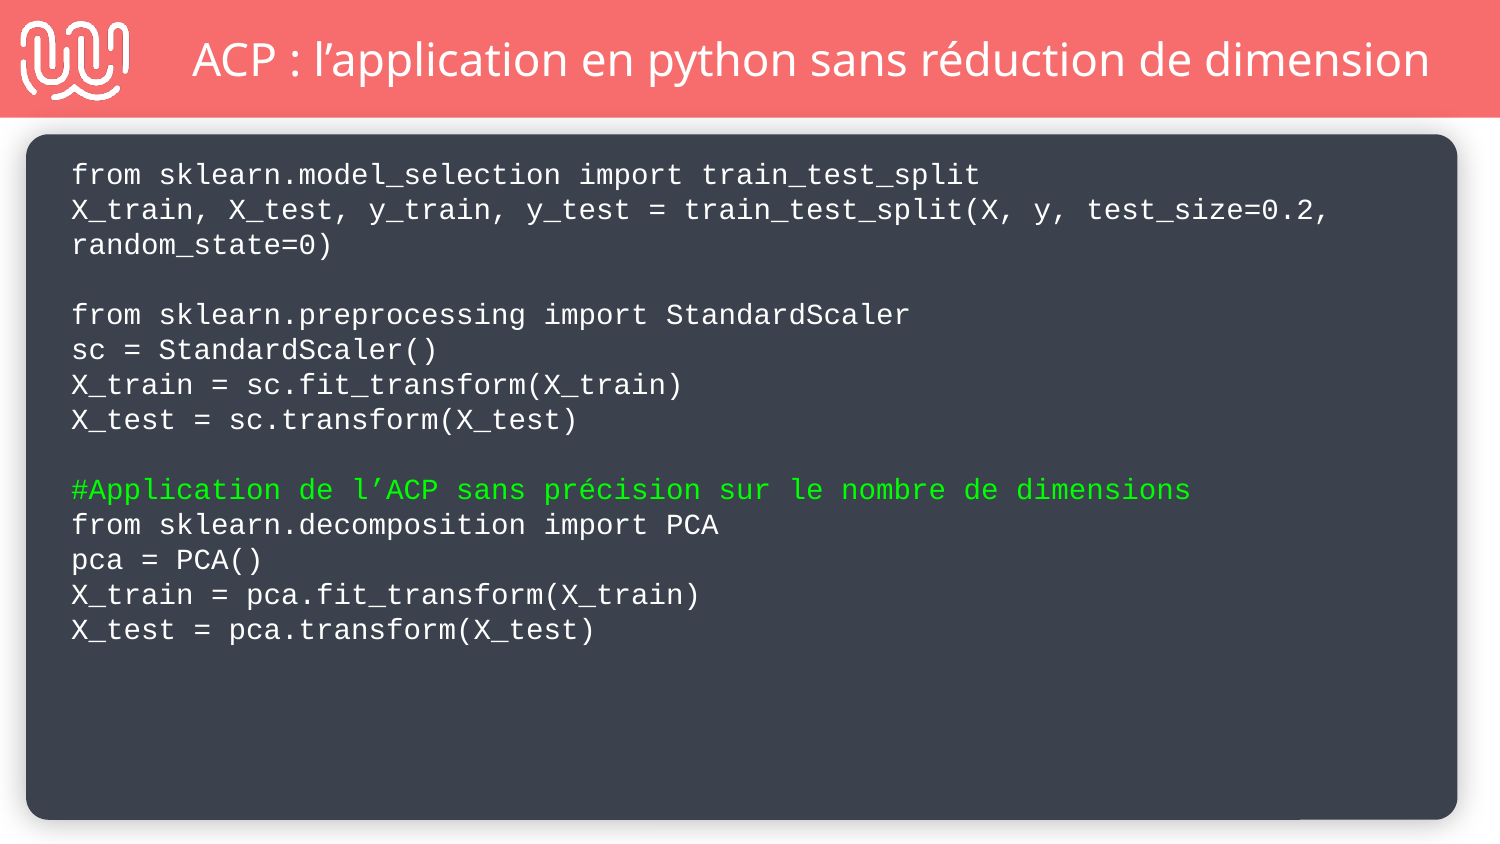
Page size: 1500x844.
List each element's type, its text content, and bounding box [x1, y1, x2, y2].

title ACP : l’application en python sans réduction de dimension [192, 0, 1474, 118]
picture [20, 20, 134, 101]
text_box from sklearn.model_selection import train_test_split X_train, X_test, y_train, y_test = train_test_split(X, y, test_size=0.2, random_state=0) from sklearn.preprocessing import StandardScaler sc = StandardScaler() X_train = sc.fit_transform(X_train) X_test = sc.transform(X_test) #Application de l’ACP sans précision sur le nombre de dimensions from sklearn.decomposition import PCA pca = PCA() X_train = pca.fit_transform(X_train) X_test = pca.transform(X_test) [26, 134, 1458, 820]
